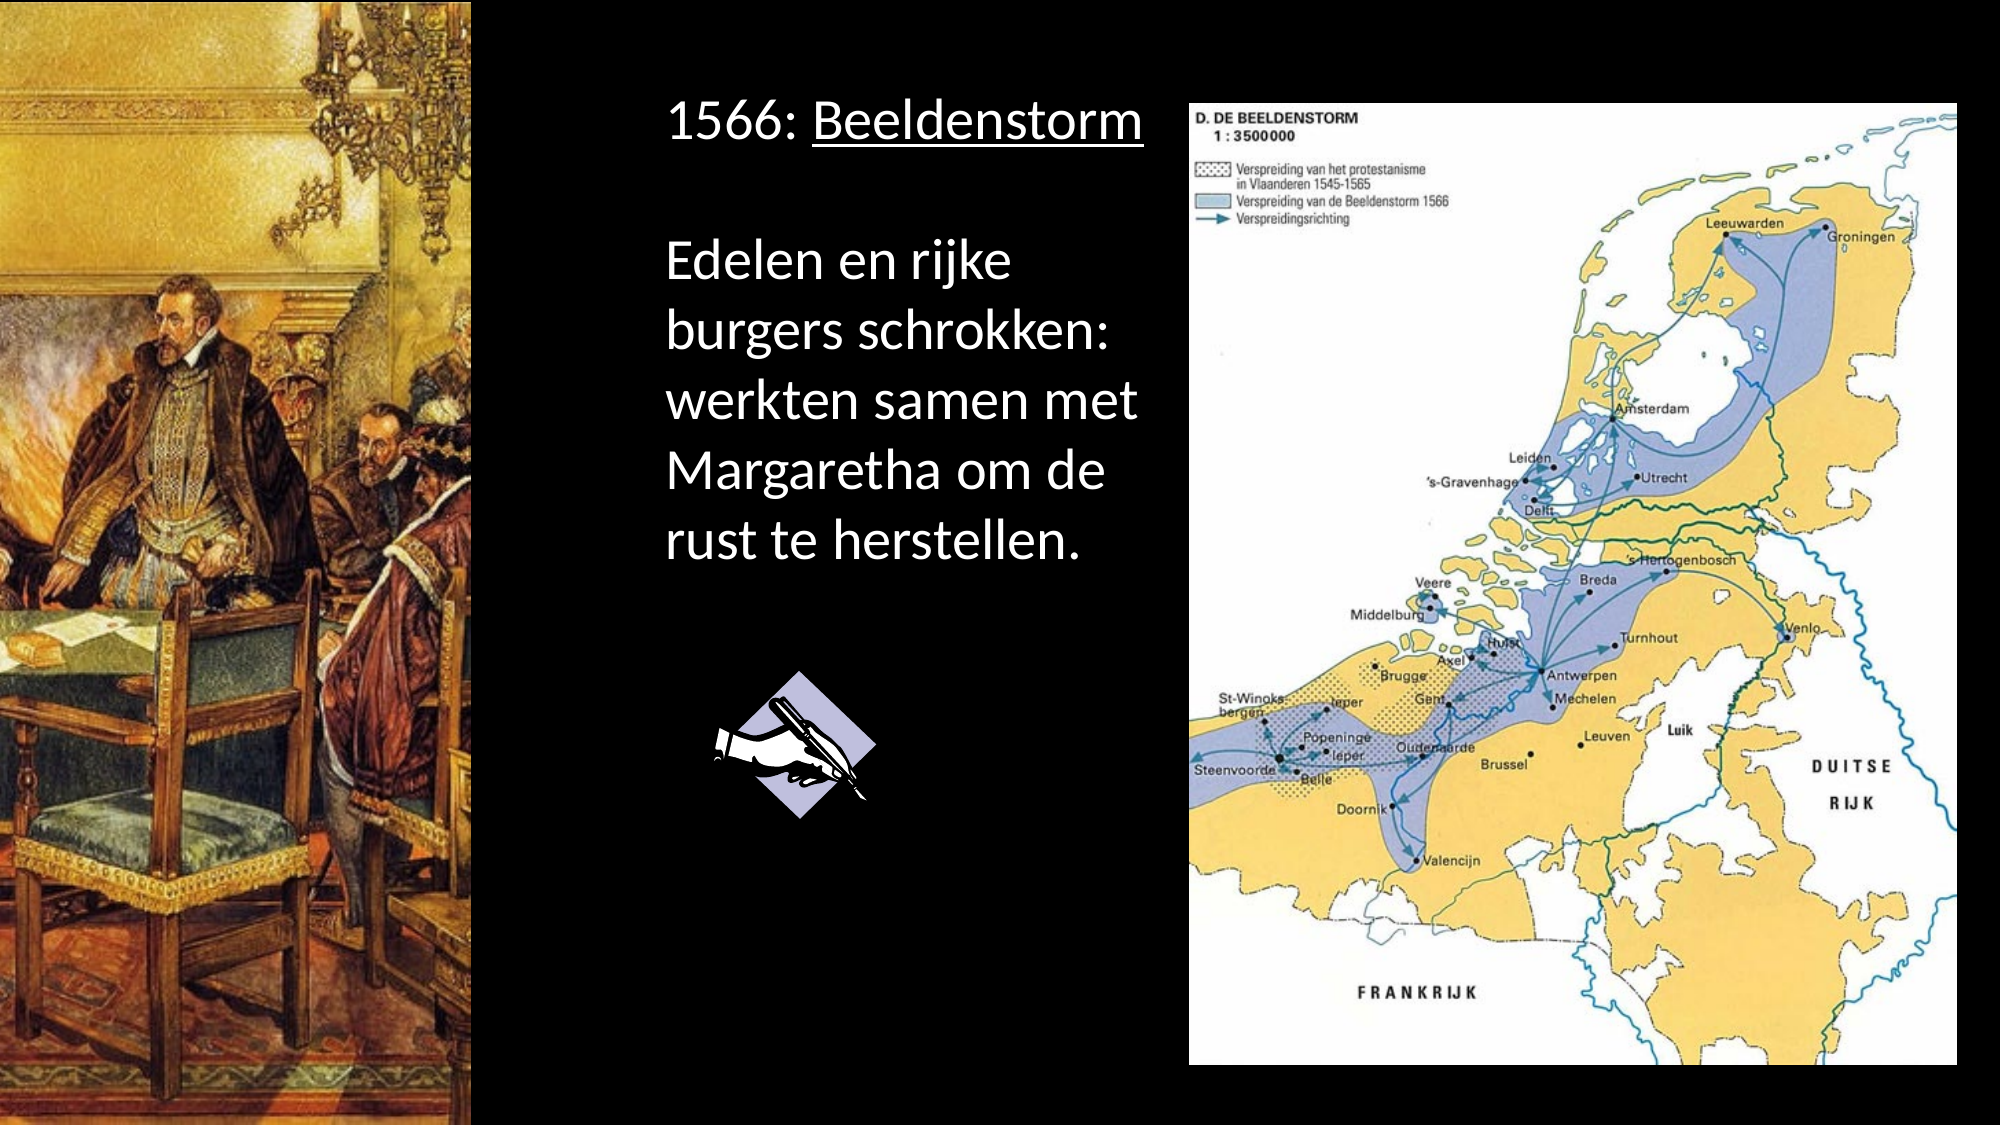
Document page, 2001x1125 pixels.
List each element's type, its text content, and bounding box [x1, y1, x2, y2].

text_box 1566: Beeldenstorm Edelen en rijke burgers schrokken: werkten samen met Margaretha om de rust te herstellen. [650, 73, 1166, 580]
picture [1189, 103, 1957, 1065]
picture [0, 0, 471, 1125]
picture [706, 661, 887, 829]
